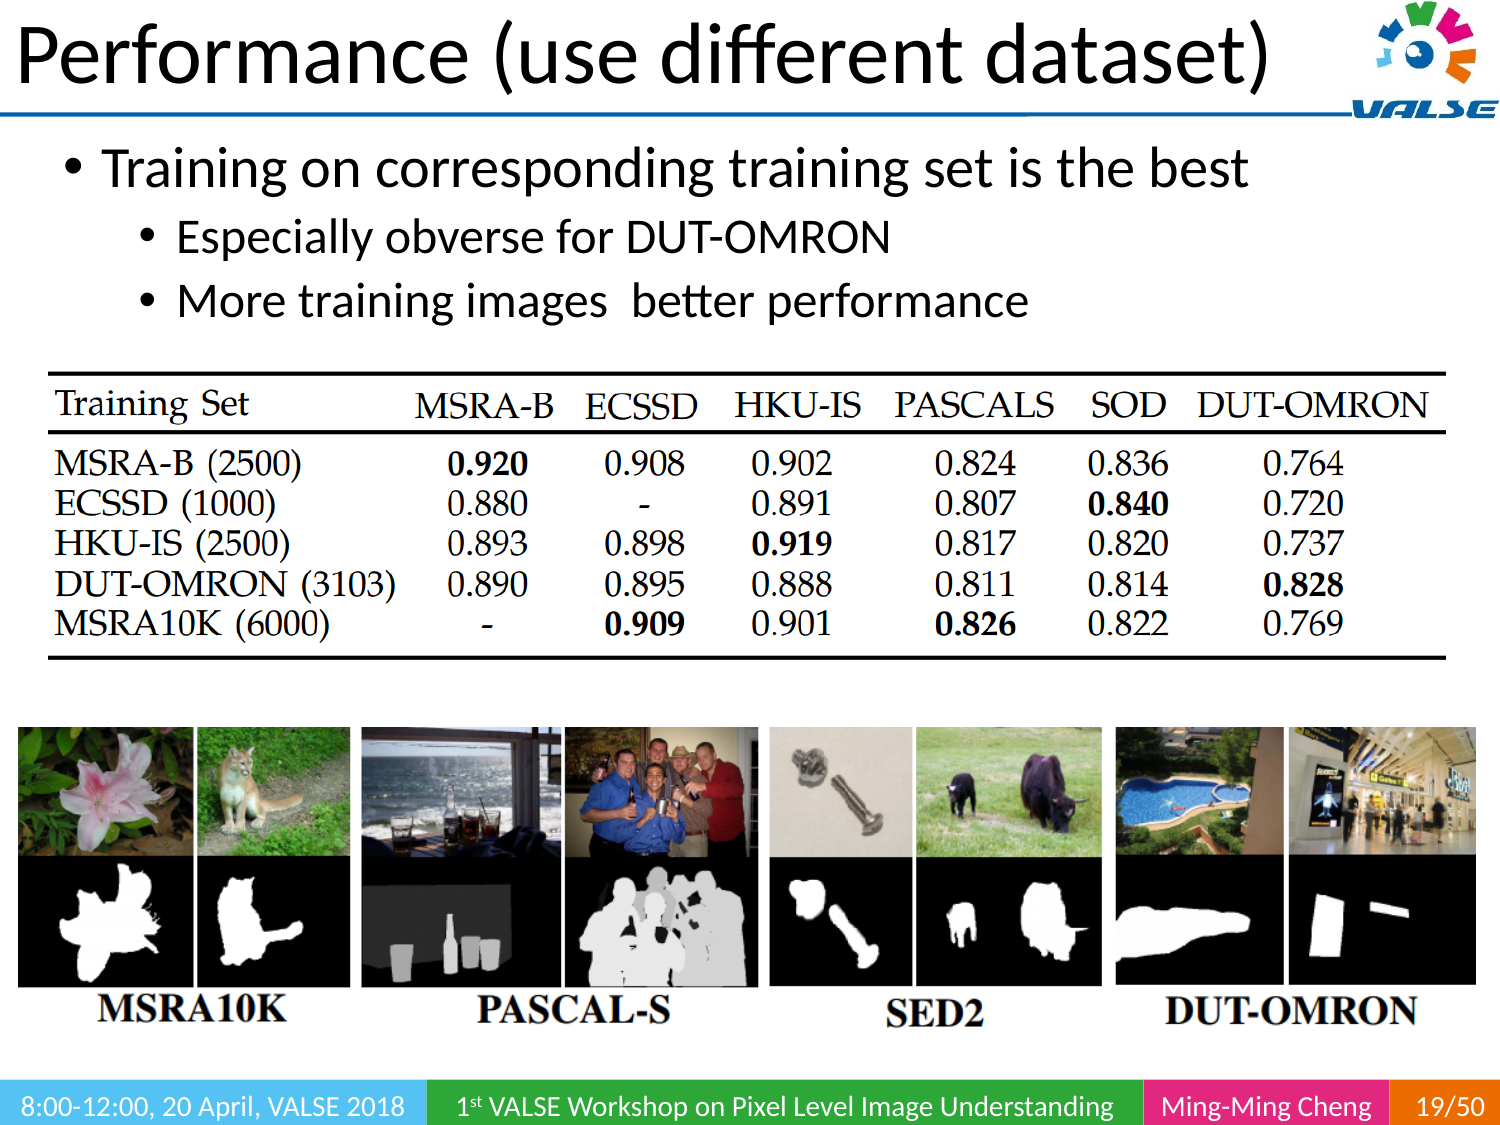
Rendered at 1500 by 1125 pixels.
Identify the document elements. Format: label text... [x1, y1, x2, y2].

title Performance (use different dataset) [0, 0, 1500, 110]
picture [1348, 110, 1500, 119]
picture [18, 727, 1476, 1034]
picture [48, 364, 1446, 664]
